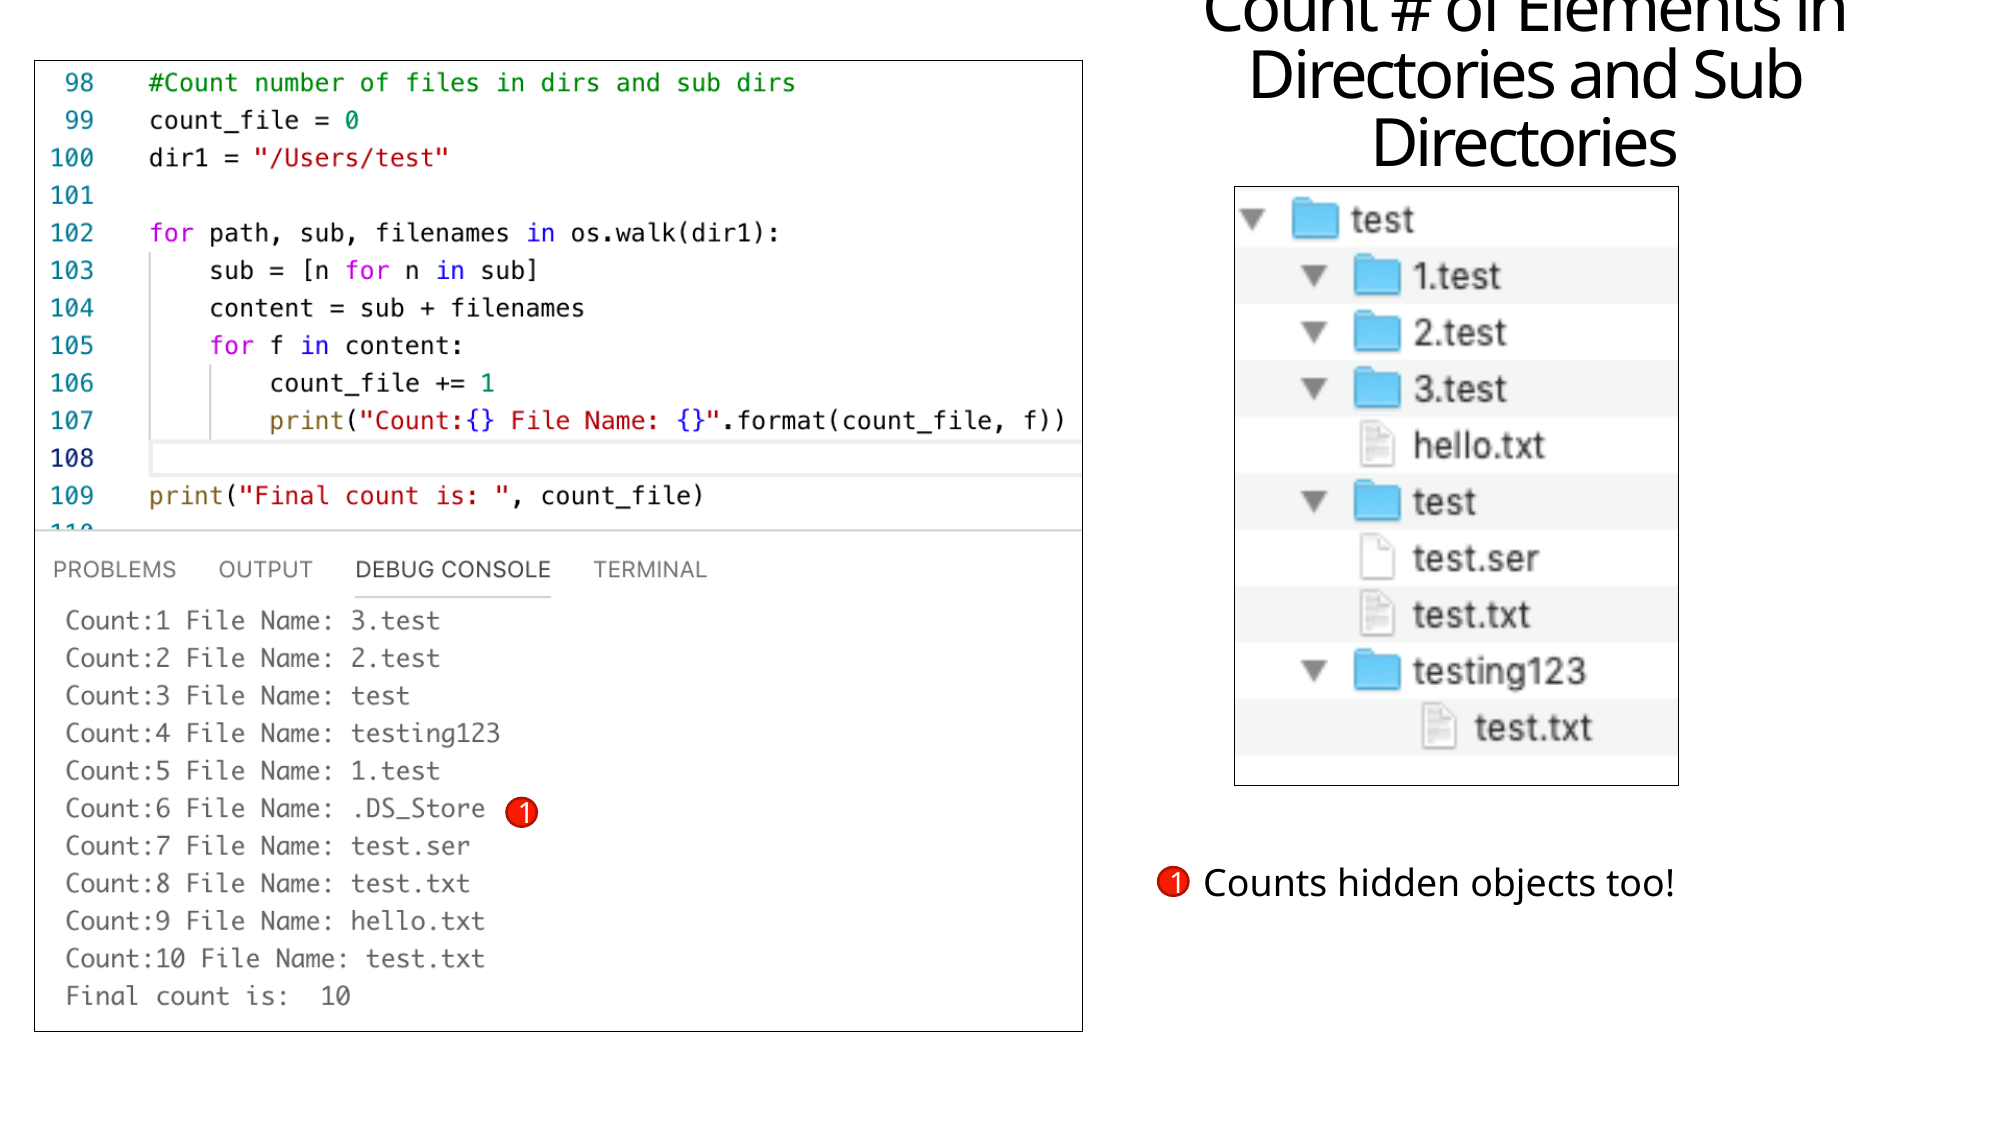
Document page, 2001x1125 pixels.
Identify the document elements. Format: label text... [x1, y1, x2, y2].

text_box 1 [1156, 865, 1190, 898]
text_box Counts hidden objects too! [1188, 851, 1695, 911]
picture [1233, 186, 1680, 787]
text_box Count # of Elements in Directories and Sub Directories [1070, 35, 1979, 122]
picture [34, 60, 1083, 1032]
